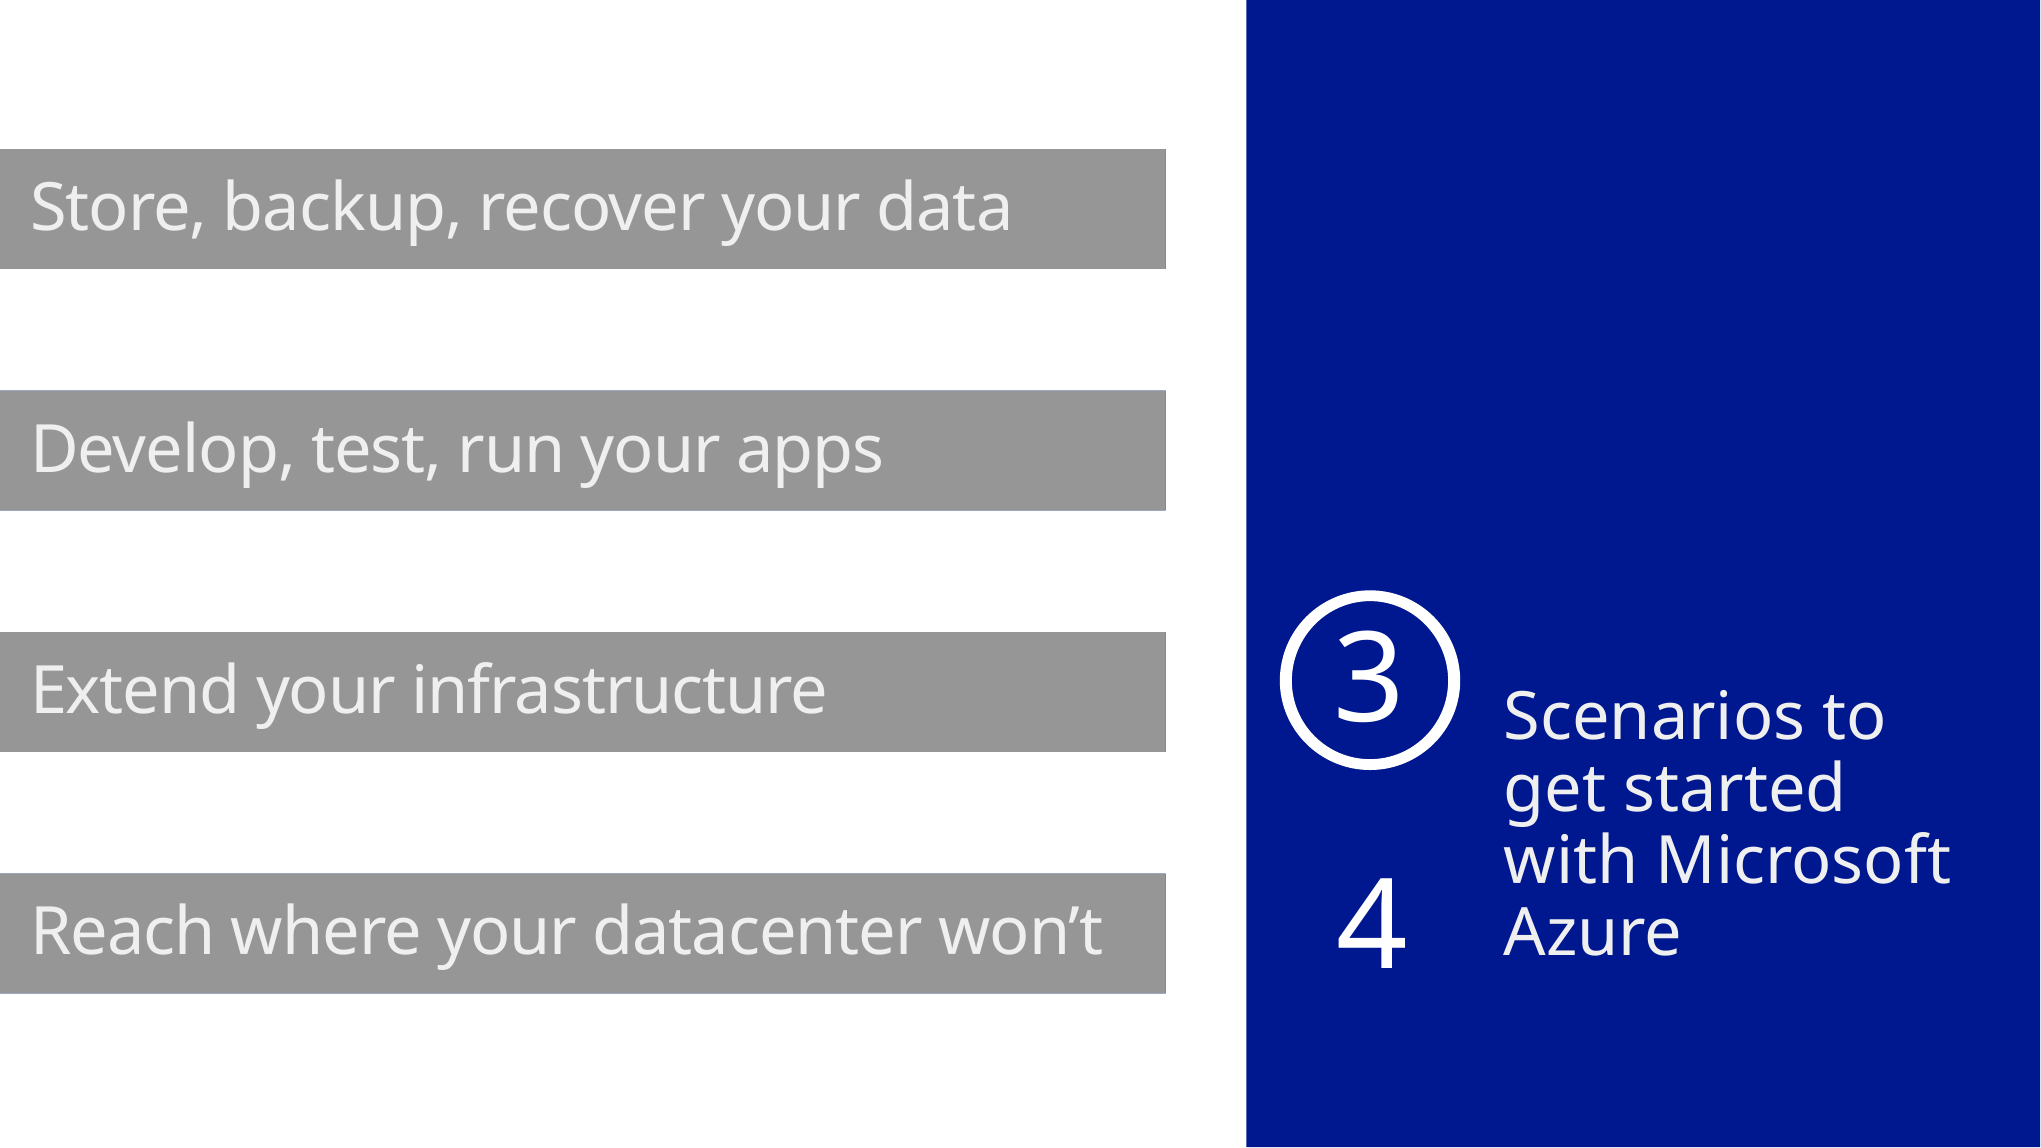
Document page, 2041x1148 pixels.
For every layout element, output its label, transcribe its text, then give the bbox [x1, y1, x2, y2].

text_box 3 [1297, 605, 1438, 758]
text_box Extend your infrastructure [0, 631, 1167, 753]
text_box Reach where your datacenter won’t [0, 873, 1167, 994]
text_box Store, backup, recover your data [0, 148, 1167, 270]
text_box 4 [1300, 860, 1440, 996]
text_box Scenarios to get started with Microsoft Azure [1488, 674, 1996, 977]
text_box Develop, test, run your apps [0, 390, 1167, 511]
text_box [1279, 590, 1461, 771]
text_box [1245, 0, 2041, 1148]
